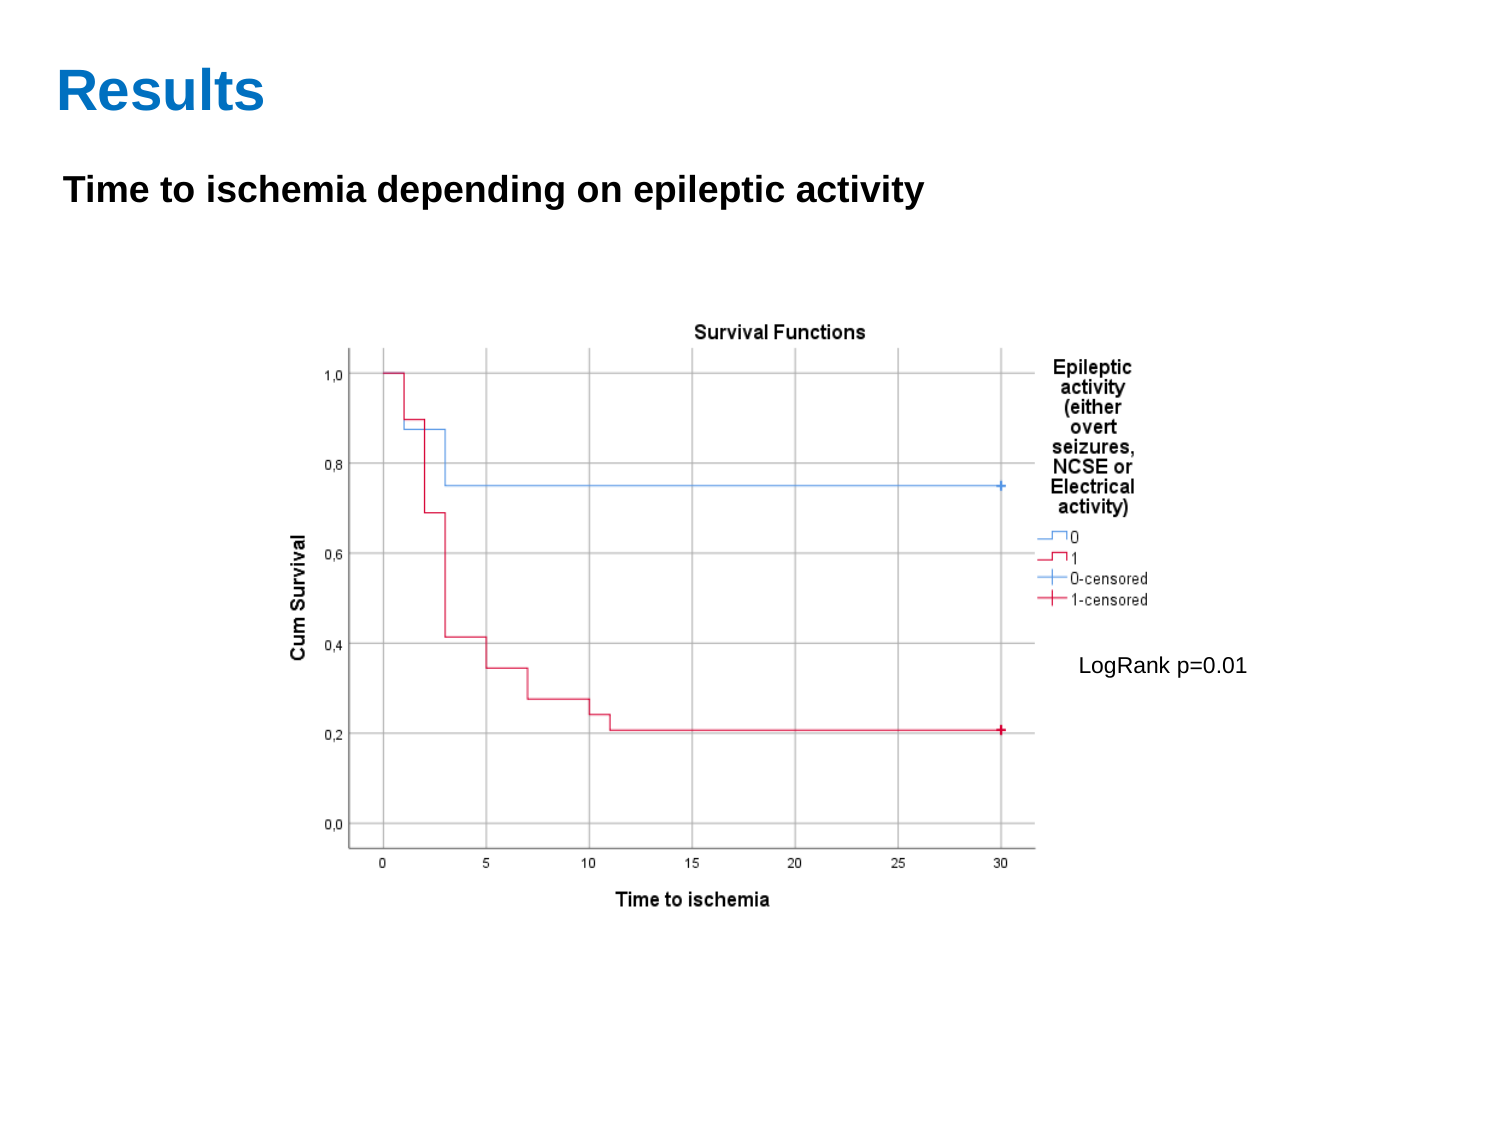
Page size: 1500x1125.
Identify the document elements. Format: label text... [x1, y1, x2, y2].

picture [265, 302, 1294, 929]
text_box Results [41, 44, 1412, 230]
text_box Time to ischemia depending on epileptic activity [48, 157, 941, 263]
